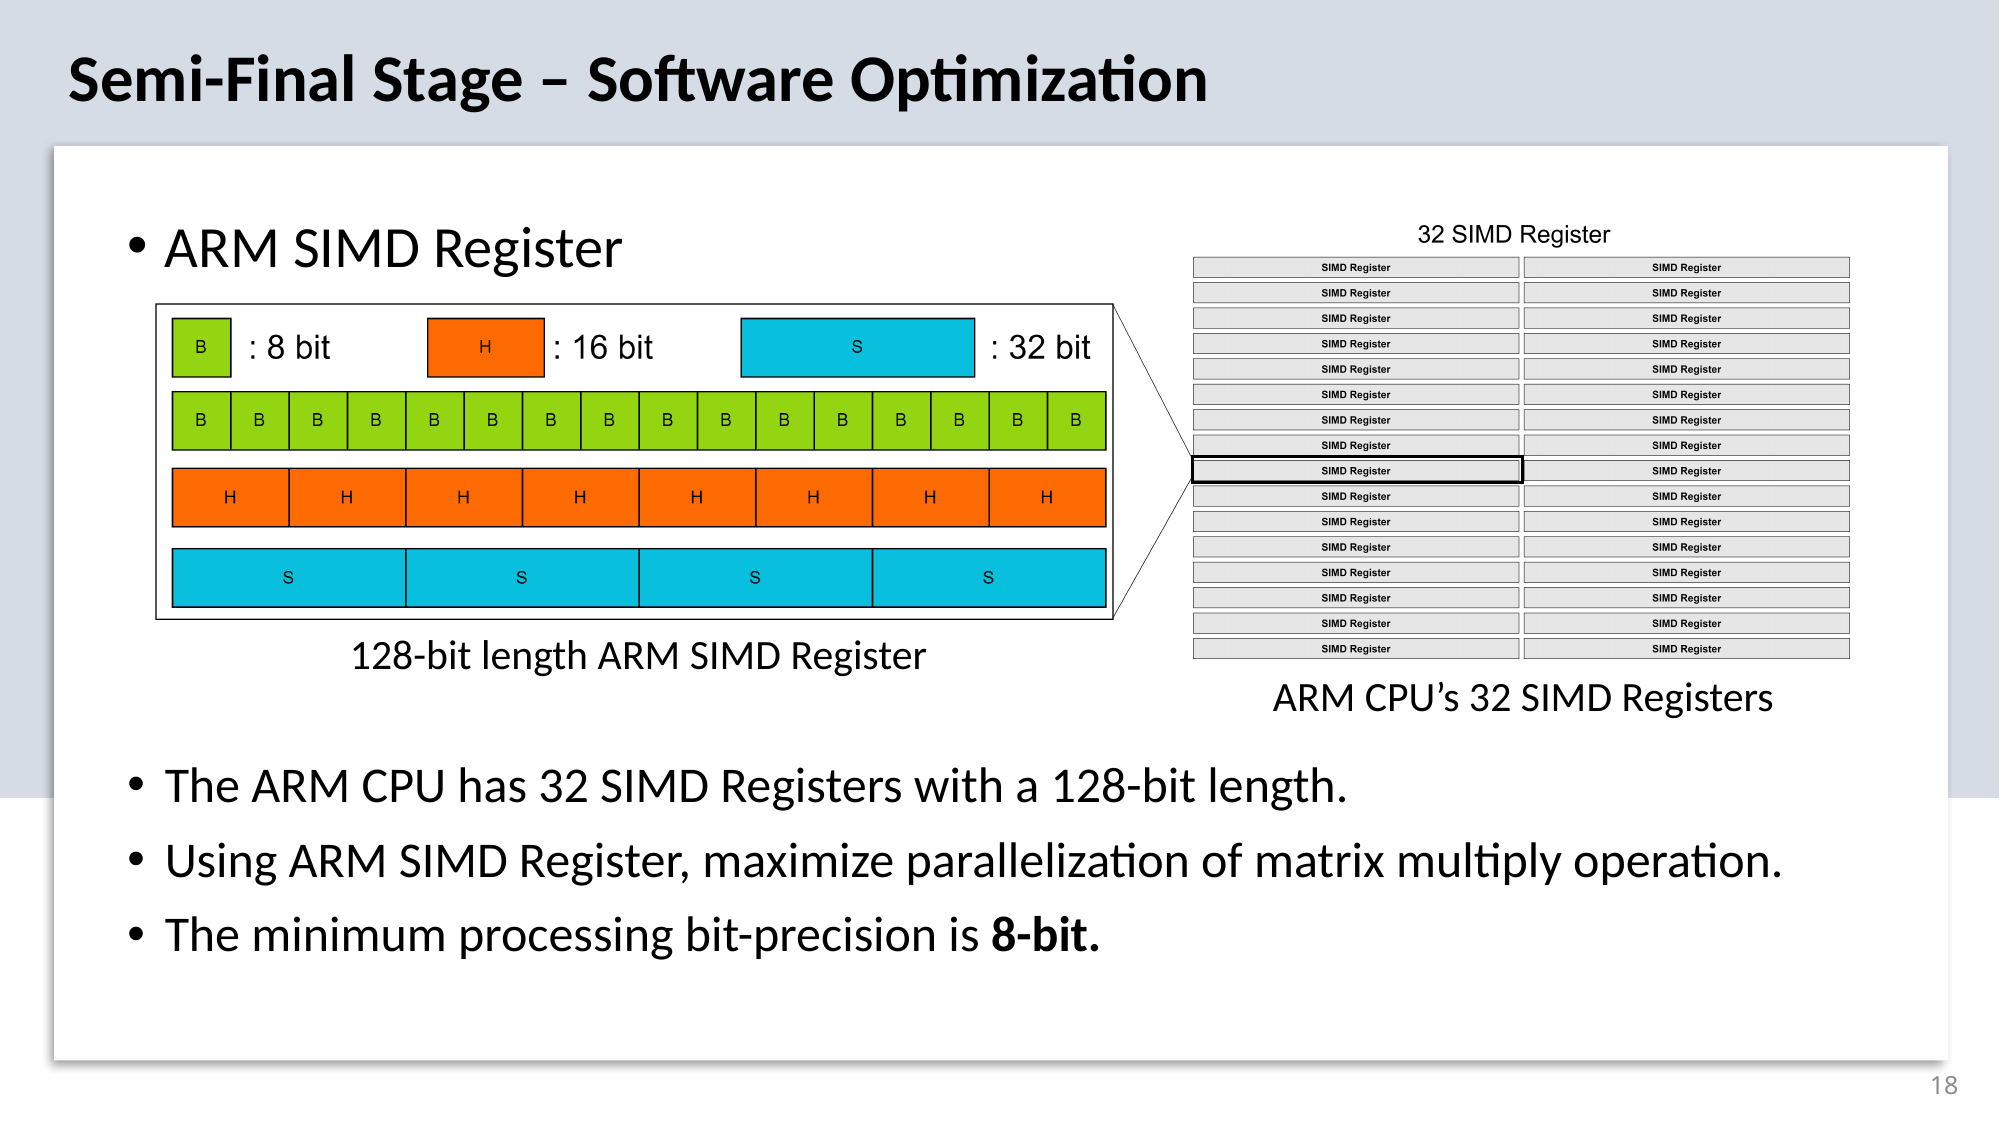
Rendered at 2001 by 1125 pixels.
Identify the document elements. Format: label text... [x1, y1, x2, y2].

text_box ARM CPU’s 32 SIMD Registers [1257, 665, 1789, 728]
text_box Semi-Final Stage – Software Optimization [54, 27, 1499, 122]
text_box The ARM CPU has 32 SIMD Registers with a 128-bit length. Using ARM SIMD Register, maximize parallelization of matrix multiply operation. The minimum processing bit-precision is 8-bit. [112, 751, 1858, 1026]
slide_number 18 [1523, 1056, 1974, 1117]
picture [142, 211, 1855, 665]
text_box ARM SIMD Register [112, 209, 1892, 942]
text_box 128-bit length ARM SIMD Register [335, 633, 943, 686]
